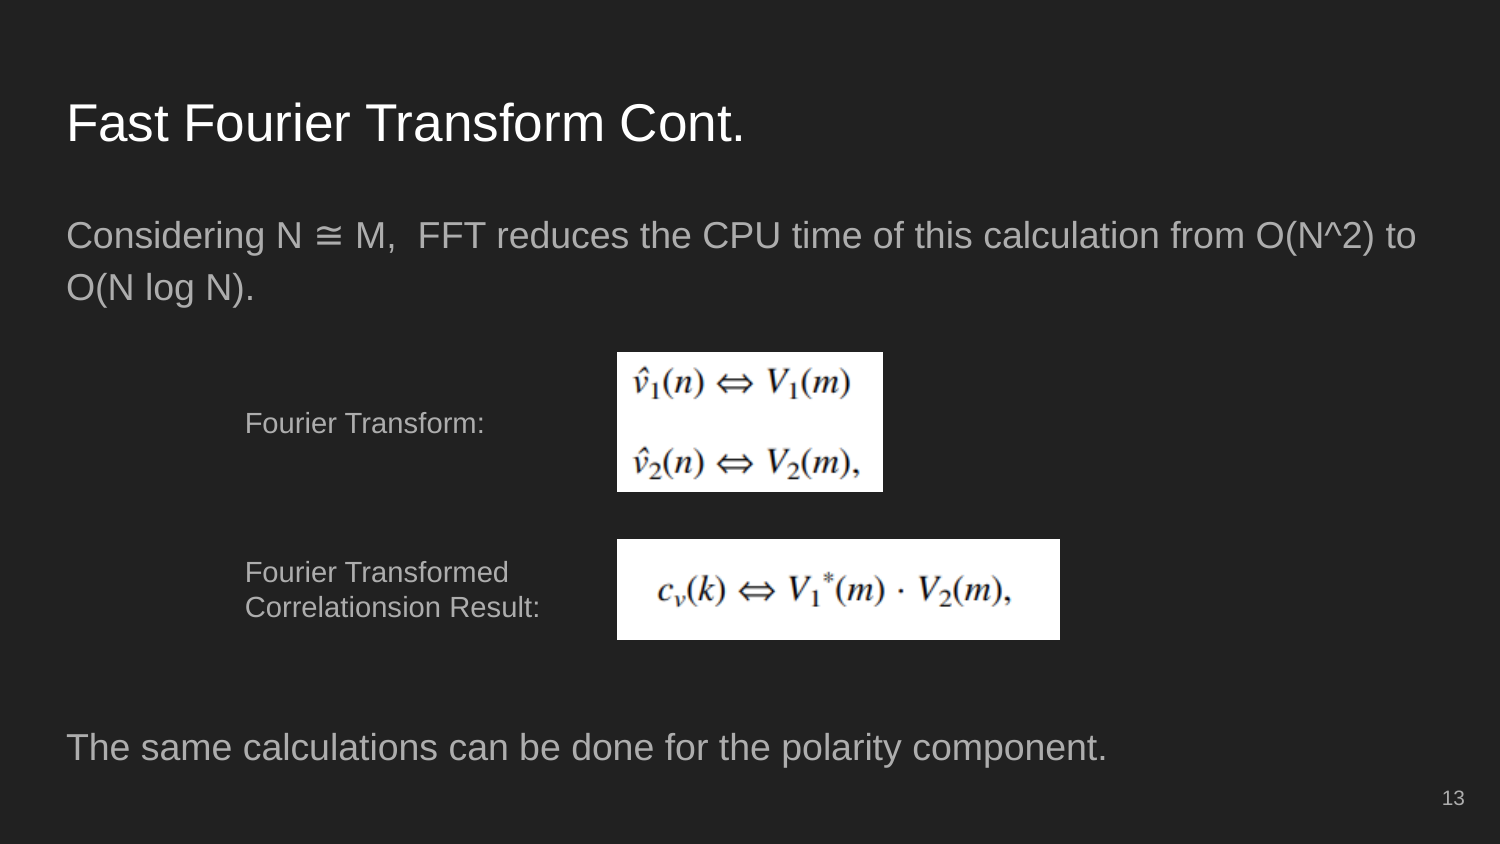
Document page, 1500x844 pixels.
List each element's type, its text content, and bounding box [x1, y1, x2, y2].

text_box Fourier Transformed Correlationsion Result: [229, 538, 571, 639]
picture [616, 352, 883, 492]
slide_number ‹#› [1389, 764, 1480, 830]
list Considering N ≅ M, FFT reduces the CPU time of this calculation from O(N^2) to O(N log N). The same calculations can be done for the polarity component. [51, 189, 1449, 844]
title Fast Fourier Transform Cont. [51, 72, 1449, 167]
text_box Fourier Transform: [229, 388, 571, 454]
picture [616, 539, 1060, 640]
